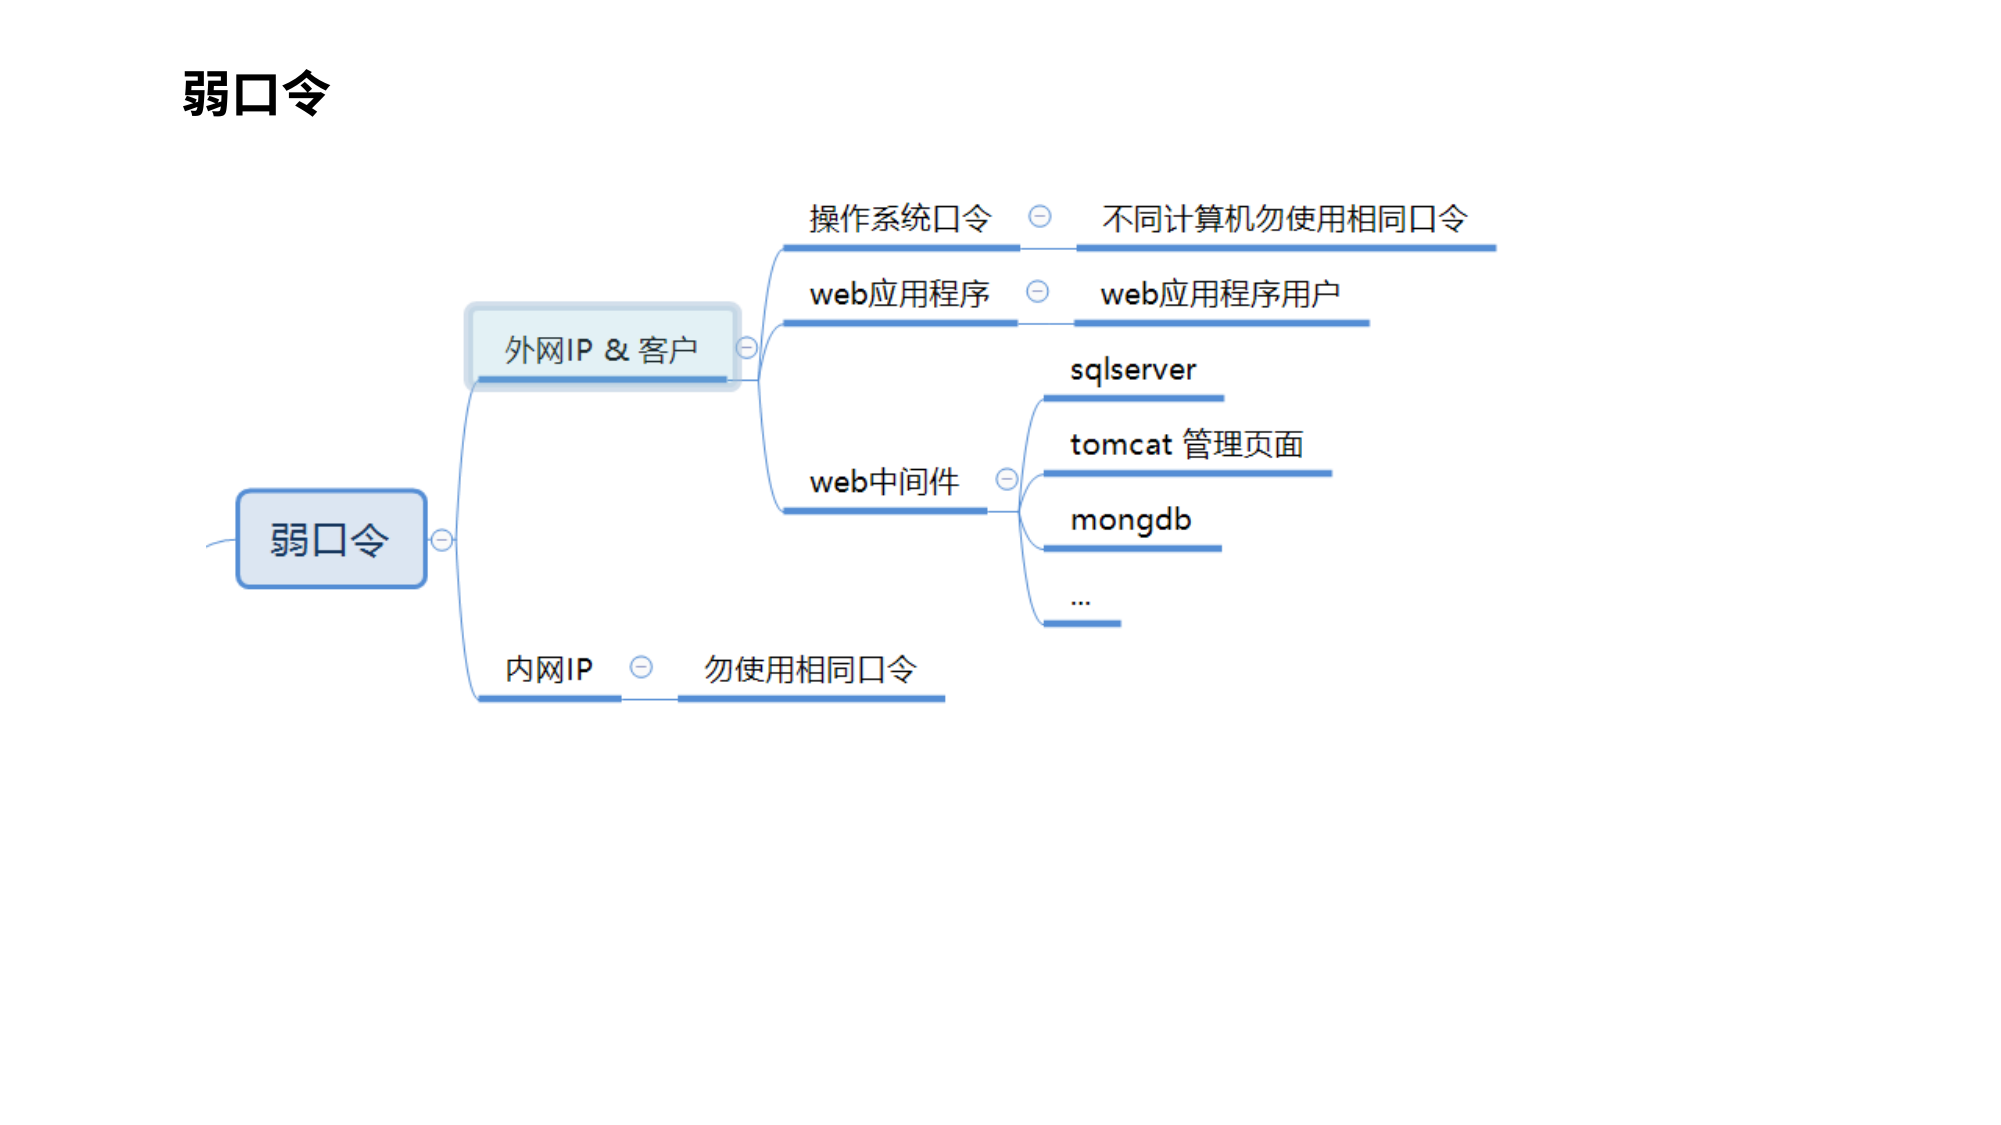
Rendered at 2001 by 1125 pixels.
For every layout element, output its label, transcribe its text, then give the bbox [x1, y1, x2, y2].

text_box 弱口令 [166, 54, 1864, 130]
picture [206, 156, 1585, 757]
